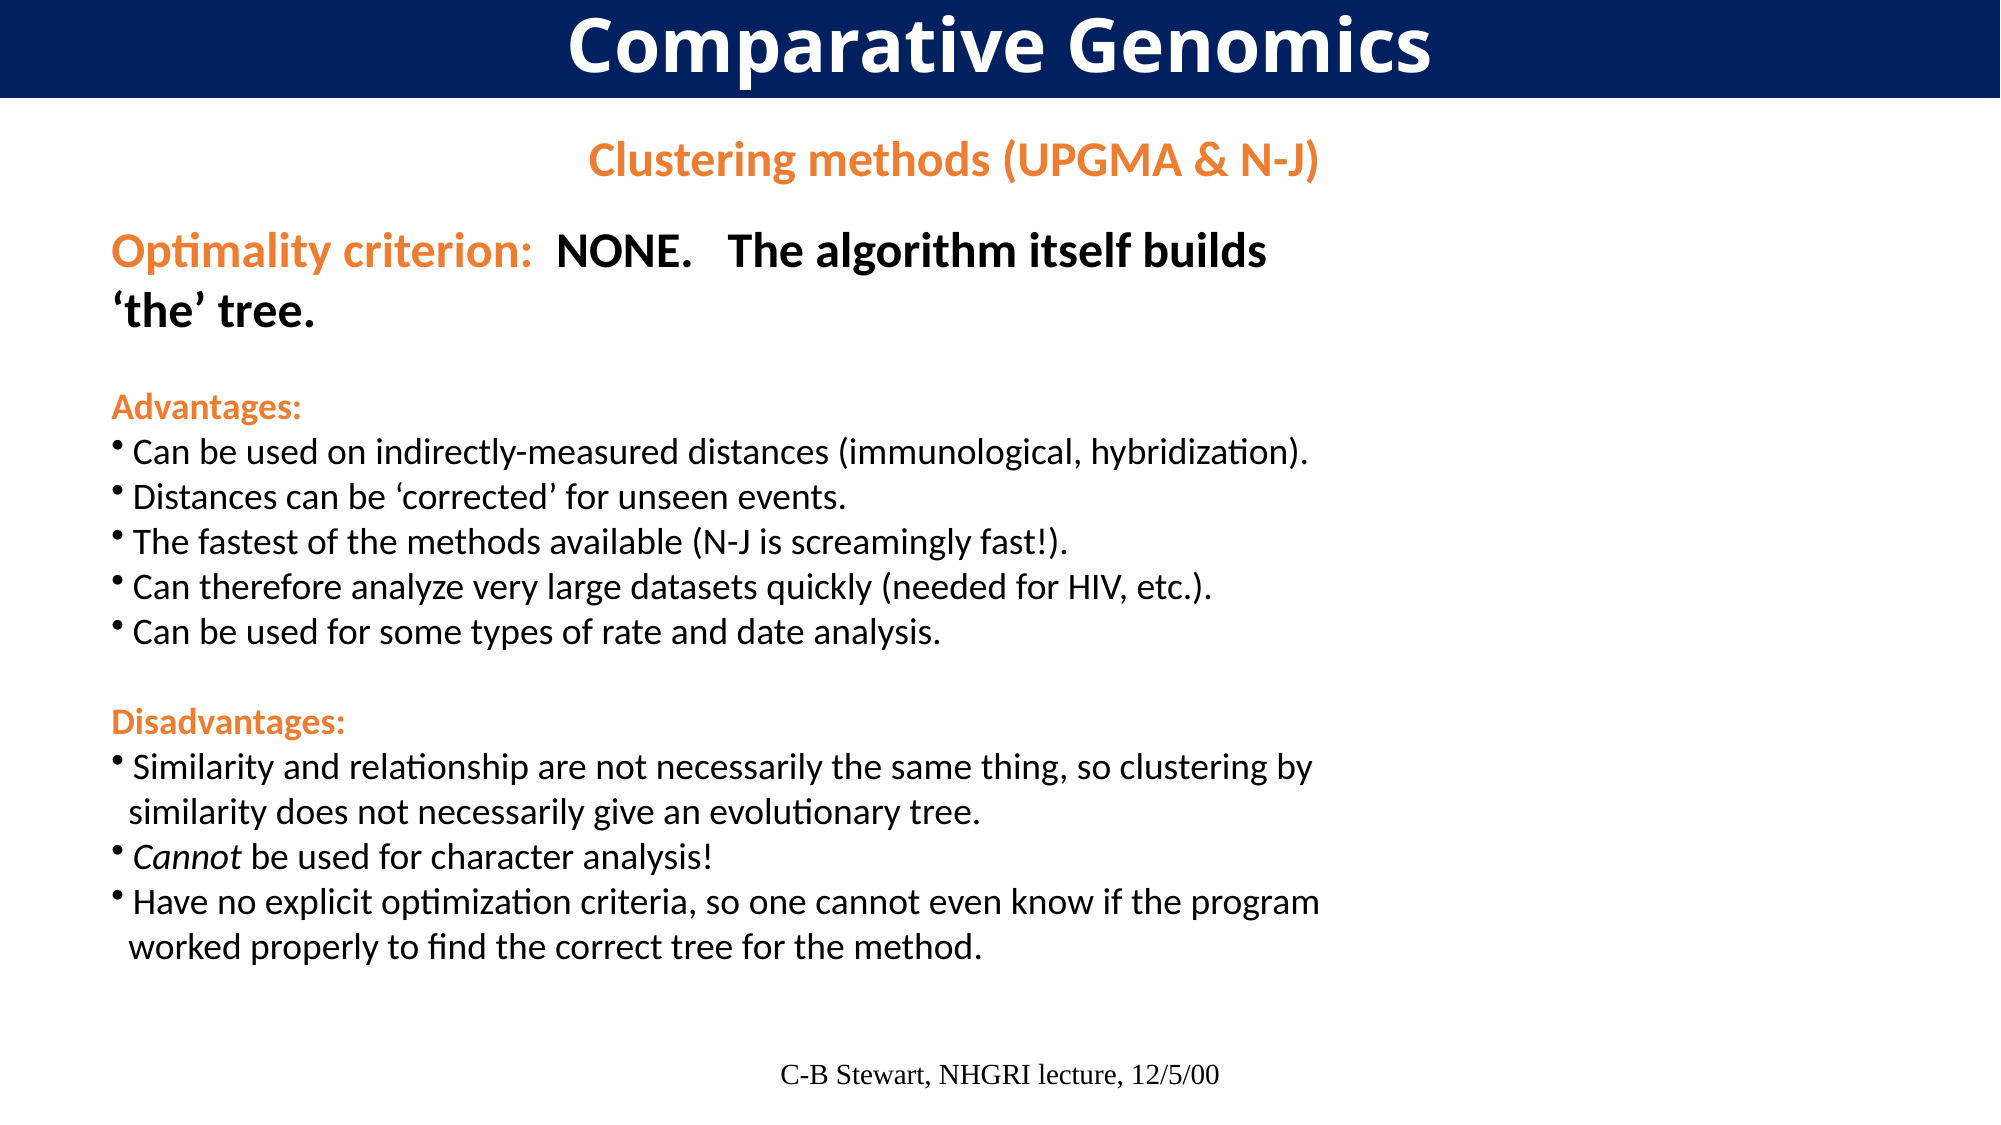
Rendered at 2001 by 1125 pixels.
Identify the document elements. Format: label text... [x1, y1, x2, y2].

text_box Optimality criterion: NONE. The algorithm itself builds ‘the’ tree. Advantages: Can be used on indirectly-measured distances (immunological, hybridization). Distances can be ‘corrected’ for unseen events. The fastest of the methods available (N-J is screamingly fast!). Can therefore analyze very large datasets quickly (needed for HIV, etc.). Can be used for some types of rate and date analysis. Disadvantages: Similarity and relationship are not necessarily the same thing, so clustering by similarity does not necessarily give an evolutionary tree. Cannot be used for character analysis! Have no explicit optimization criteria, so one cannot even know if the program worked properly to find the correct tree for the method. [96, 209, 1940, 1020]
text_box Comparative Genomics [0, 0, 2000, 96]
footer C-B Stewart, NHGRI lecture, 12/5/00 [662, 1042, 1338, 1103]
text_box Clustering methods (UPGMA & N-J) [574, 118, 1336, 194]
